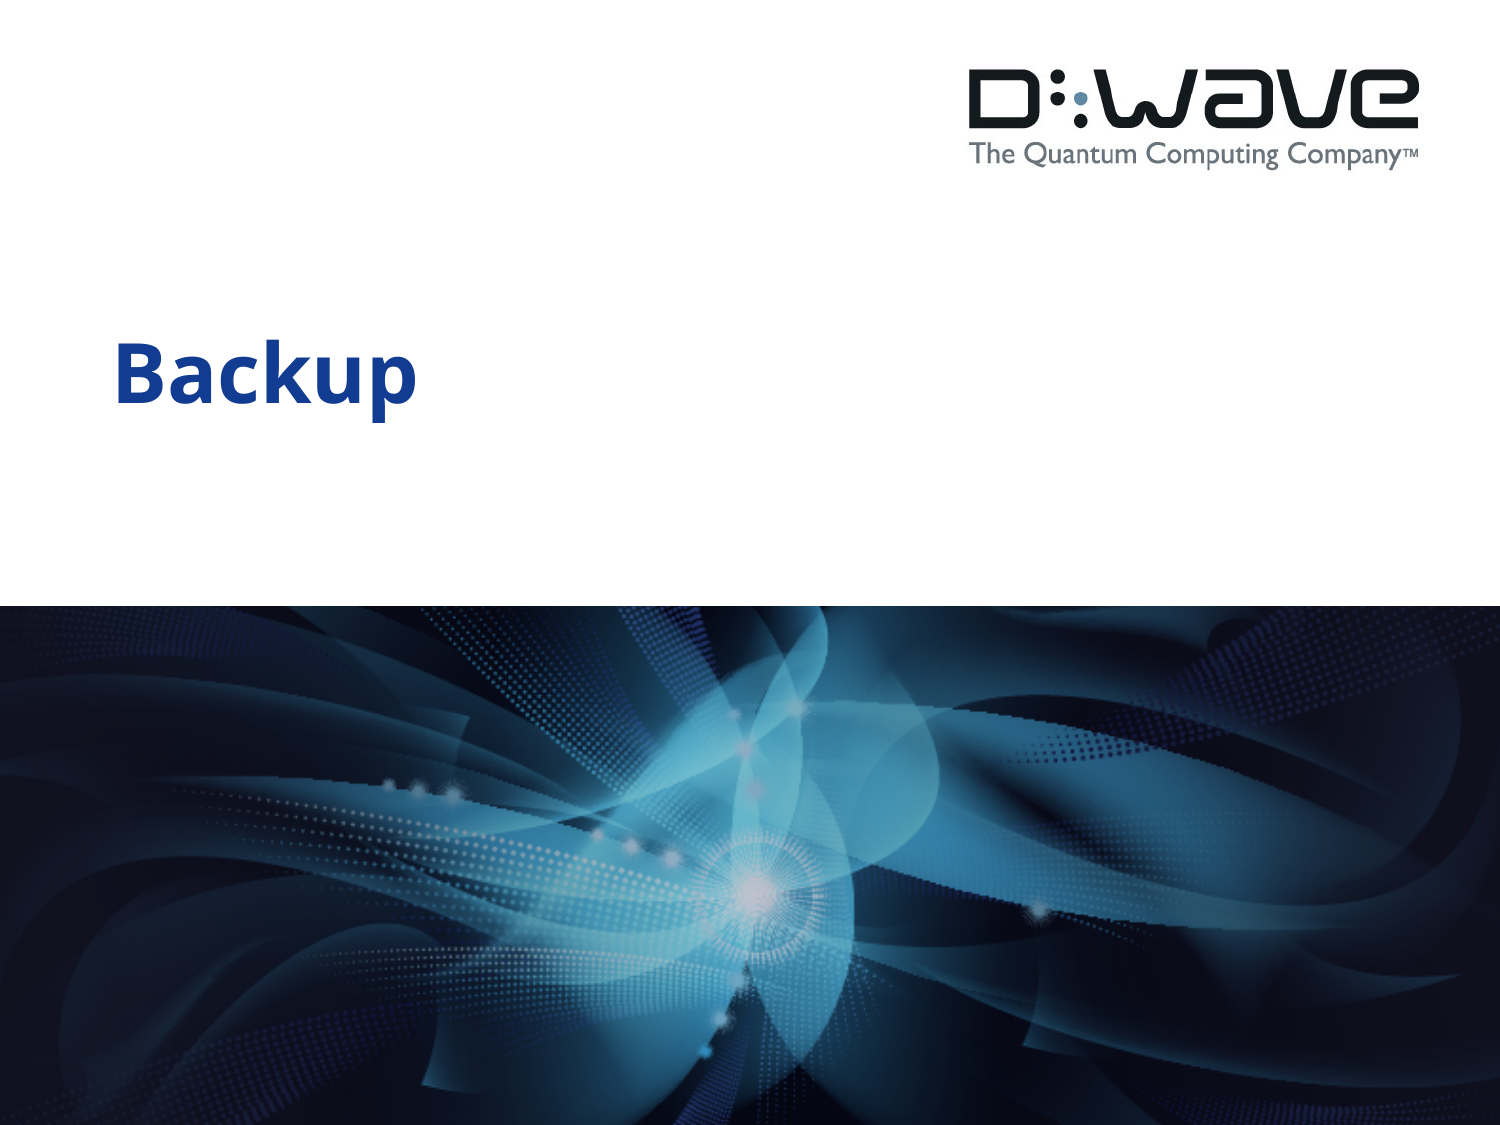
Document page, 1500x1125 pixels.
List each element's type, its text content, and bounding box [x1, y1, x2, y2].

title Backup [96, 265, 1428, 428]
picture [950, 50, 1435, 181]
picture [0, 606, 1500, 1125]
